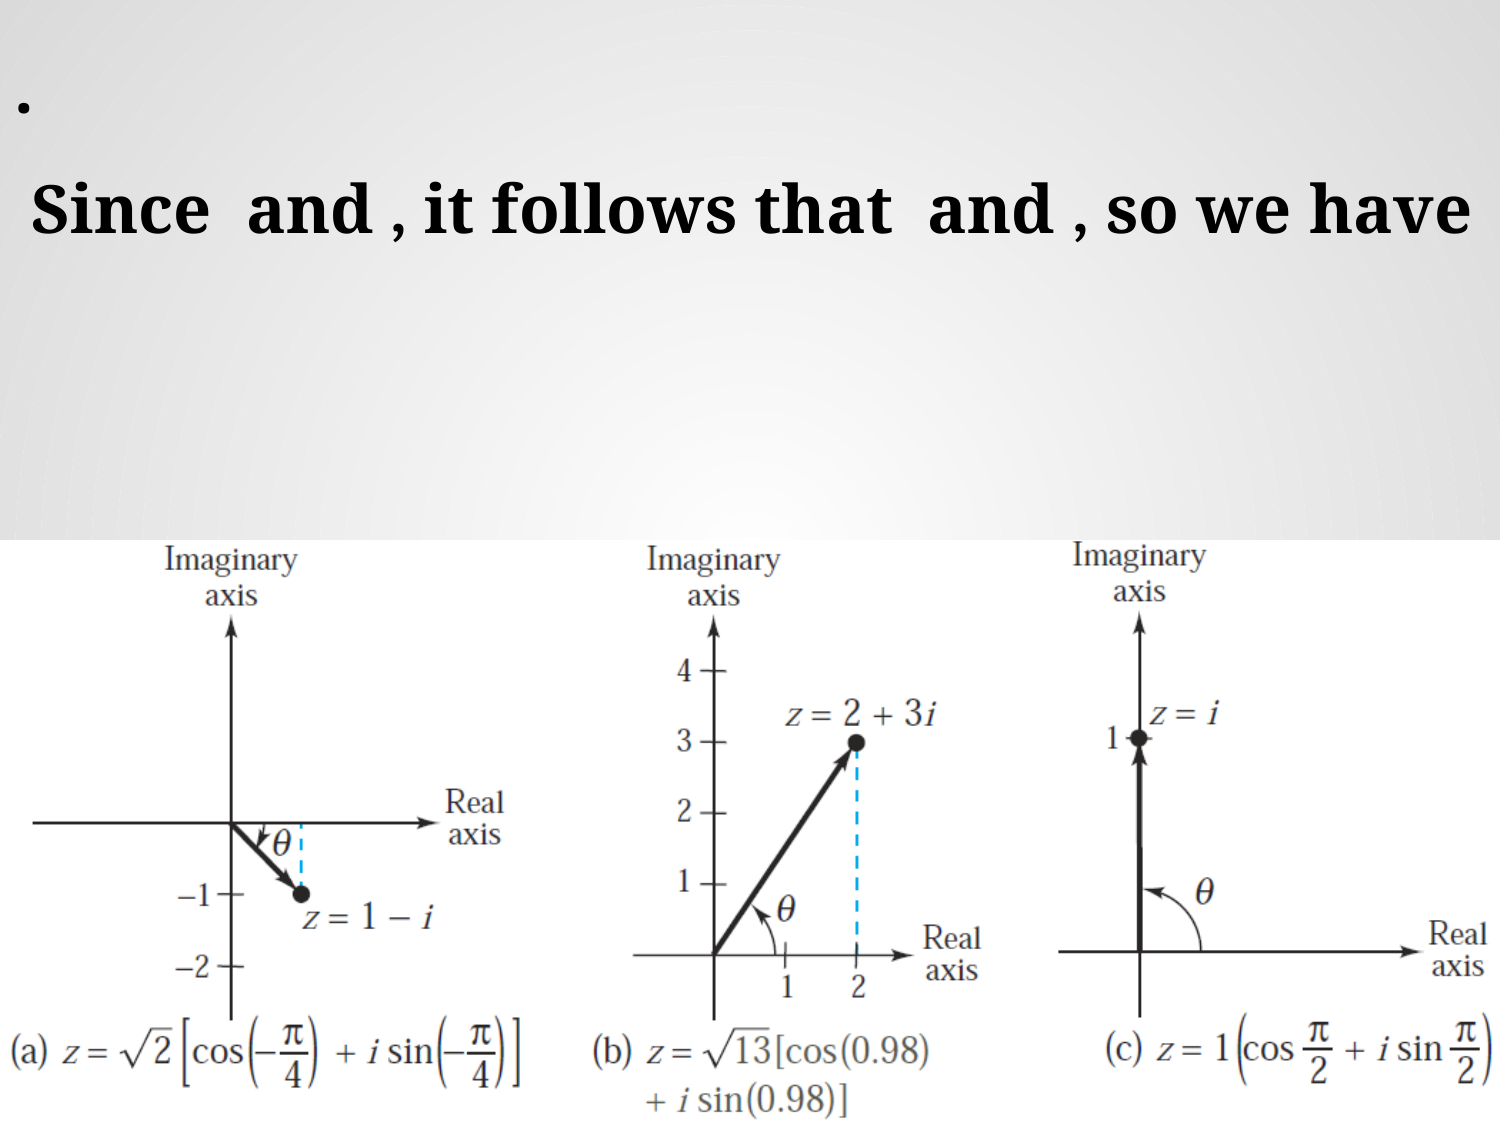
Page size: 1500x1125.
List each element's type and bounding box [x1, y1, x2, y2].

picture [0, 540, 1500, 1125]
